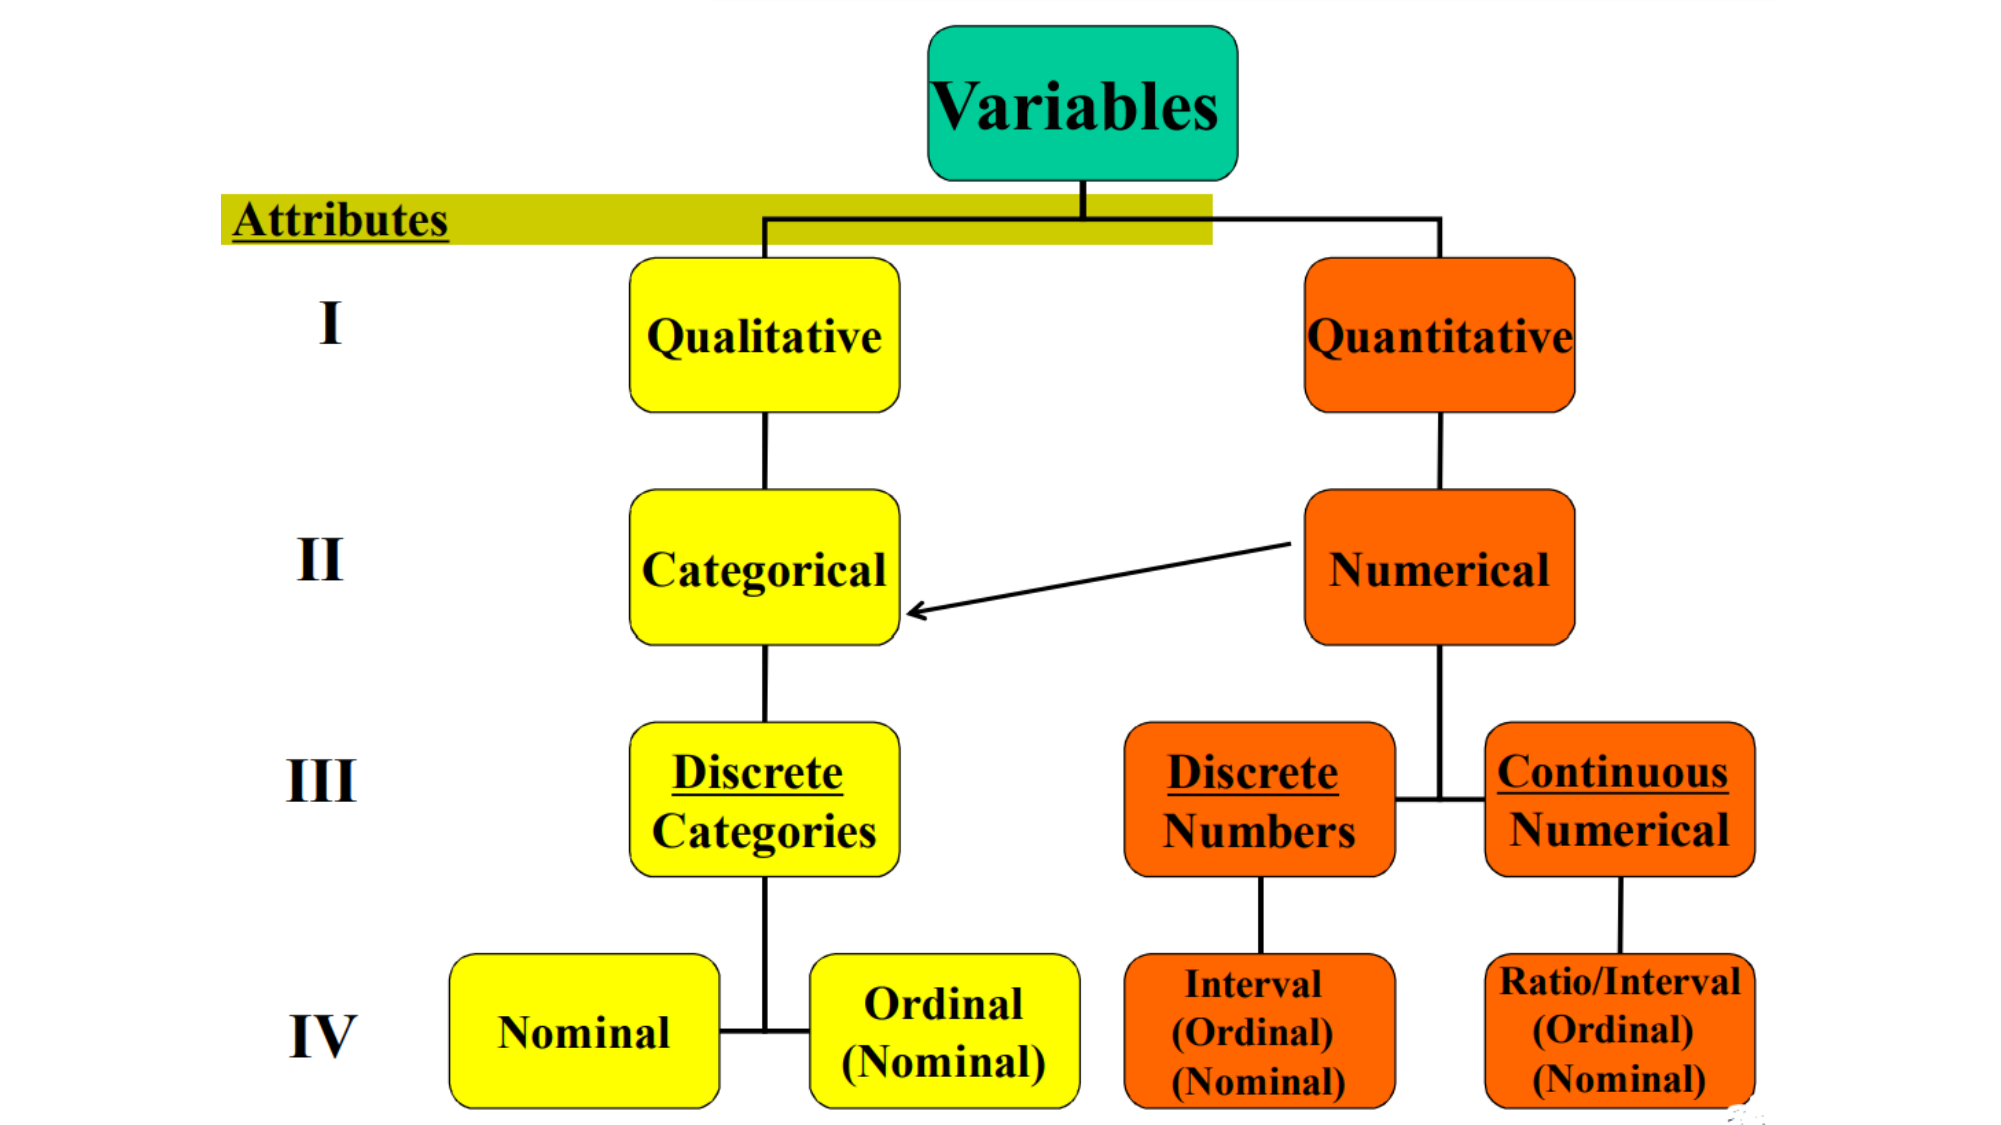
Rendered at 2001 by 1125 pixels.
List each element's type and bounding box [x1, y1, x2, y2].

picture [221, 0, 1779, 1125]
